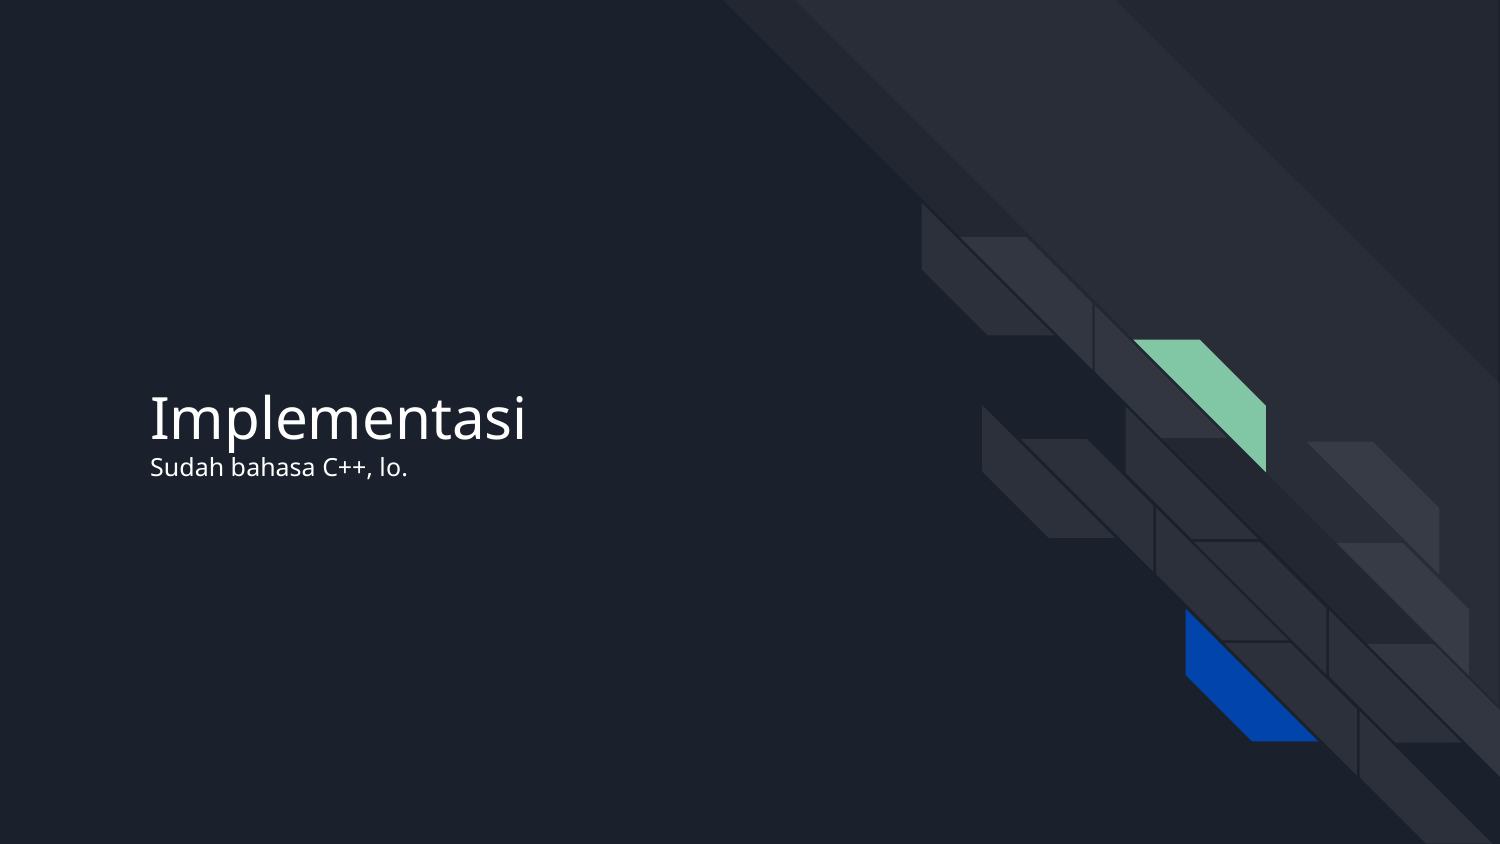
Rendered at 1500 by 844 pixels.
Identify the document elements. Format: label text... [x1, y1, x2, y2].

title Implementasi Sudah bahasa C++, lo. [135, 336, 888, 526]
